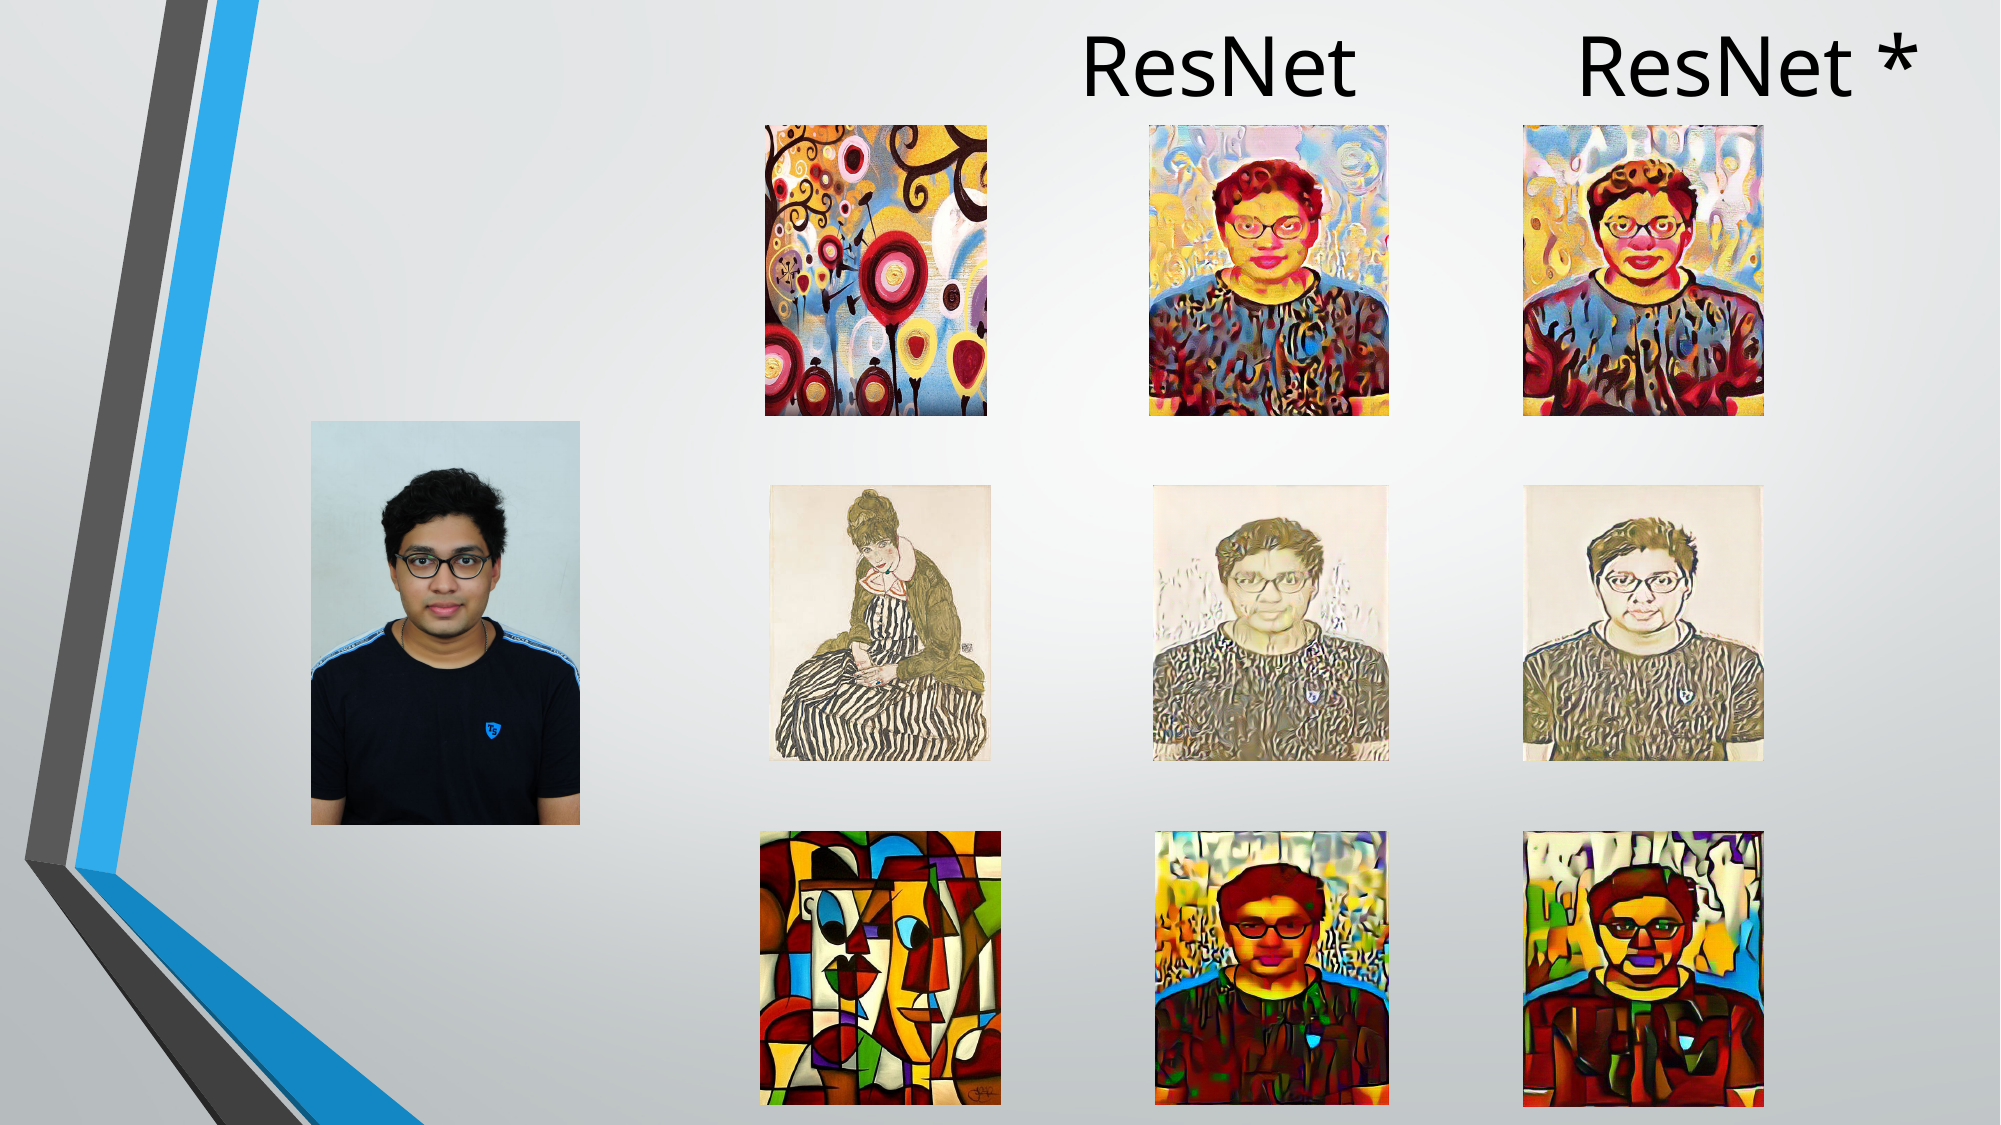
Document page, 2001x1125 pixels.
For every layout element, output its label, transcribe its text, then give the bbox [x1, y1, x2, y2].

picture [1153, 485, 1389, 761]
title ResNet ResNet * [1014, 0, 1988, 126]
picture [1523, 125, 1764, 416]
picture [765, 125, 987, 416]
picture [759, 831, 1001, 1106]
picture [1155, 831, 1389, 1106]
picture [1523, 485, 1764, 761]
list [311, 421, 580, 825]
picture [1523, 831, 1764, 1107]
picture [1148, 125, 1389, 416]
picture [769, 485, 991, 761]
